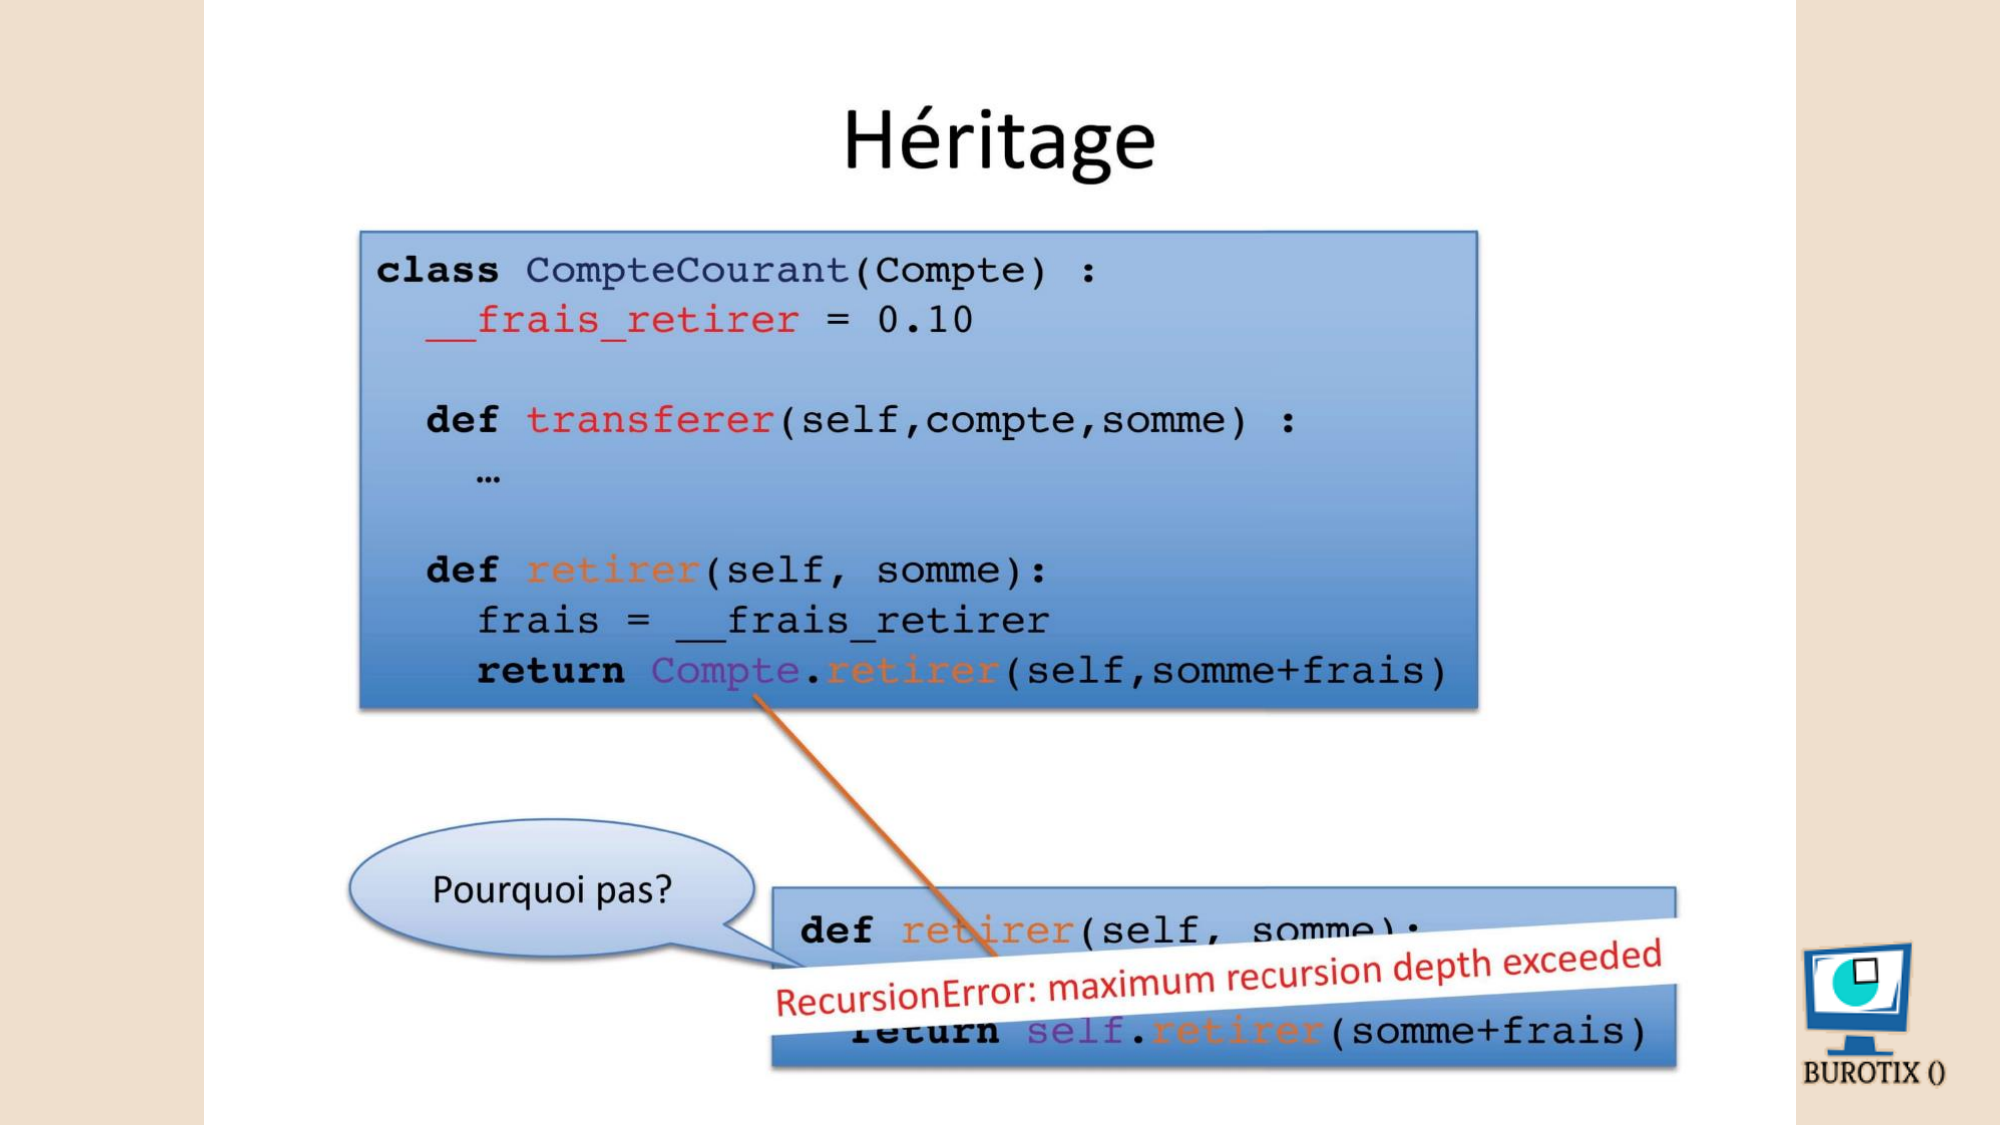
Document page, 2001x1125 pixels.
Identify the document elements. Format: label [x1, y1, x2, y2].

picture [204, 0, 1949, 1125]
